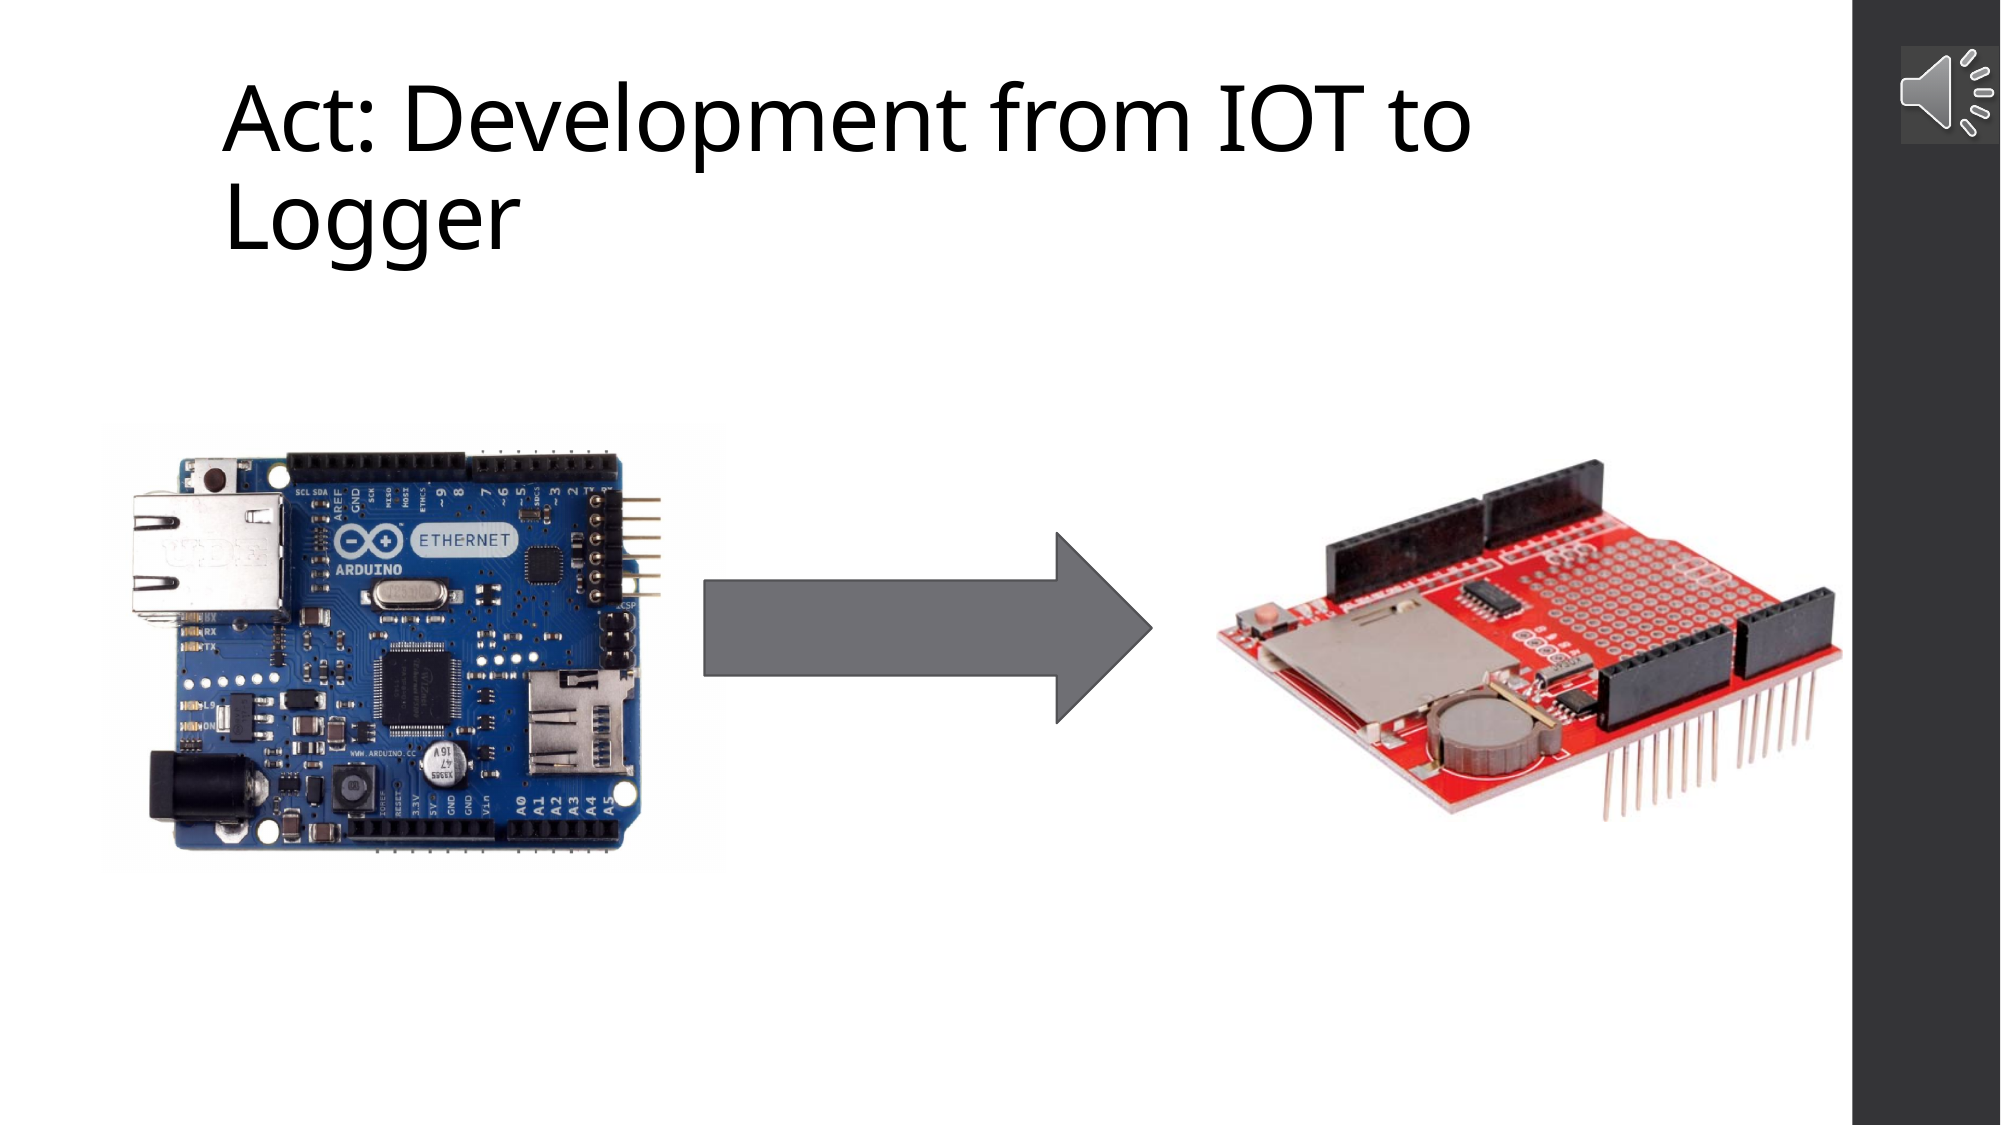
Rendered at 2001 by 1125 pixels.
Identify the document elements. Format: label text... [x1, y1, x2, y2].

text_box [703, 531, 1153, 725]
picture [1215, 459, 1844, 822]
picture [102, 335, 726, 961]
picture [1899, 45, 2000, 146]
title Act: Development from IOT to Logger [206, 60, 1797, 278]
